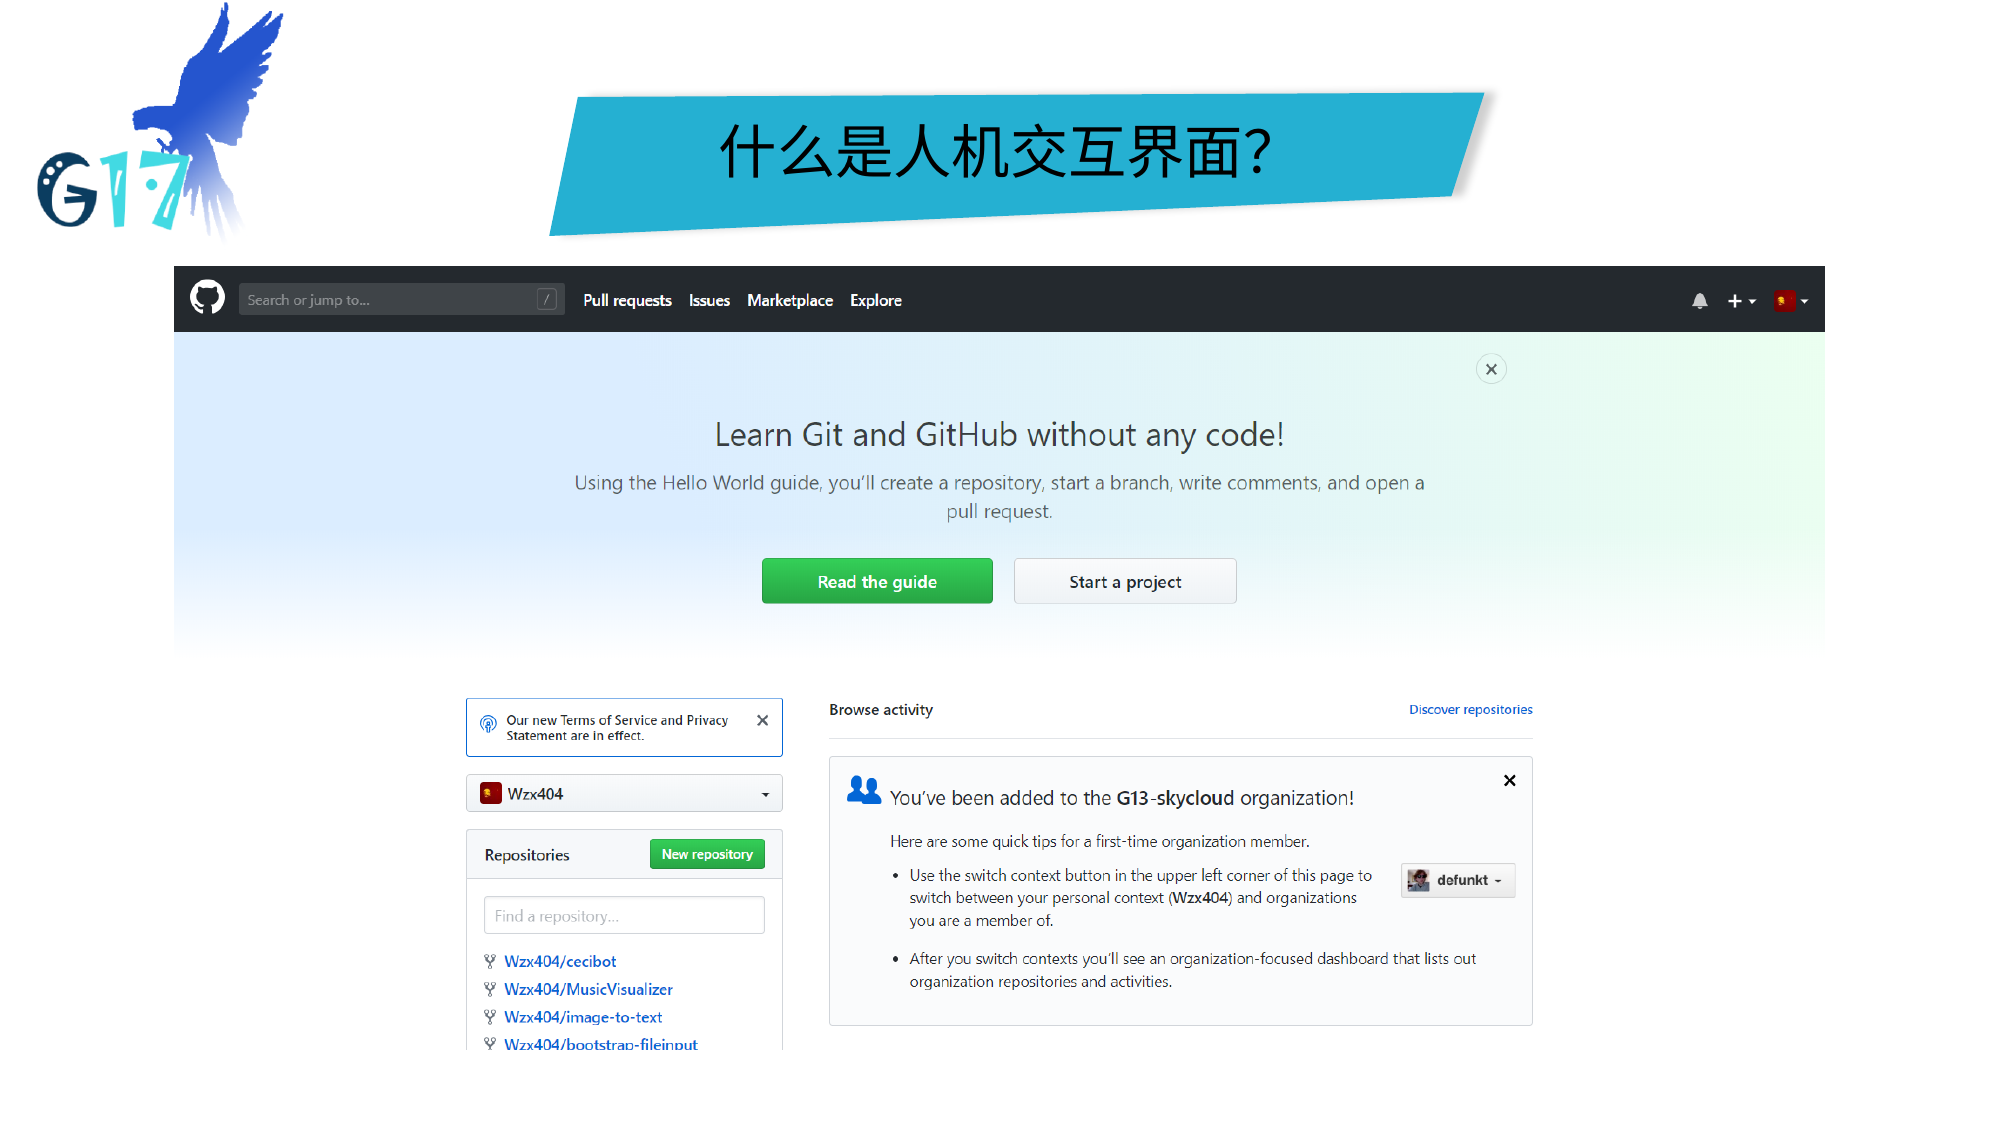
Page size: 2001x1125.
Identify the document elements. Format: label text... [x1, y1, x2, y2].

text_box 什么是人机交互界面？ [704, 108, 1317, 193]
picture [174, 266, 1825, 1050]
picture [0, 0, 286, 250]
